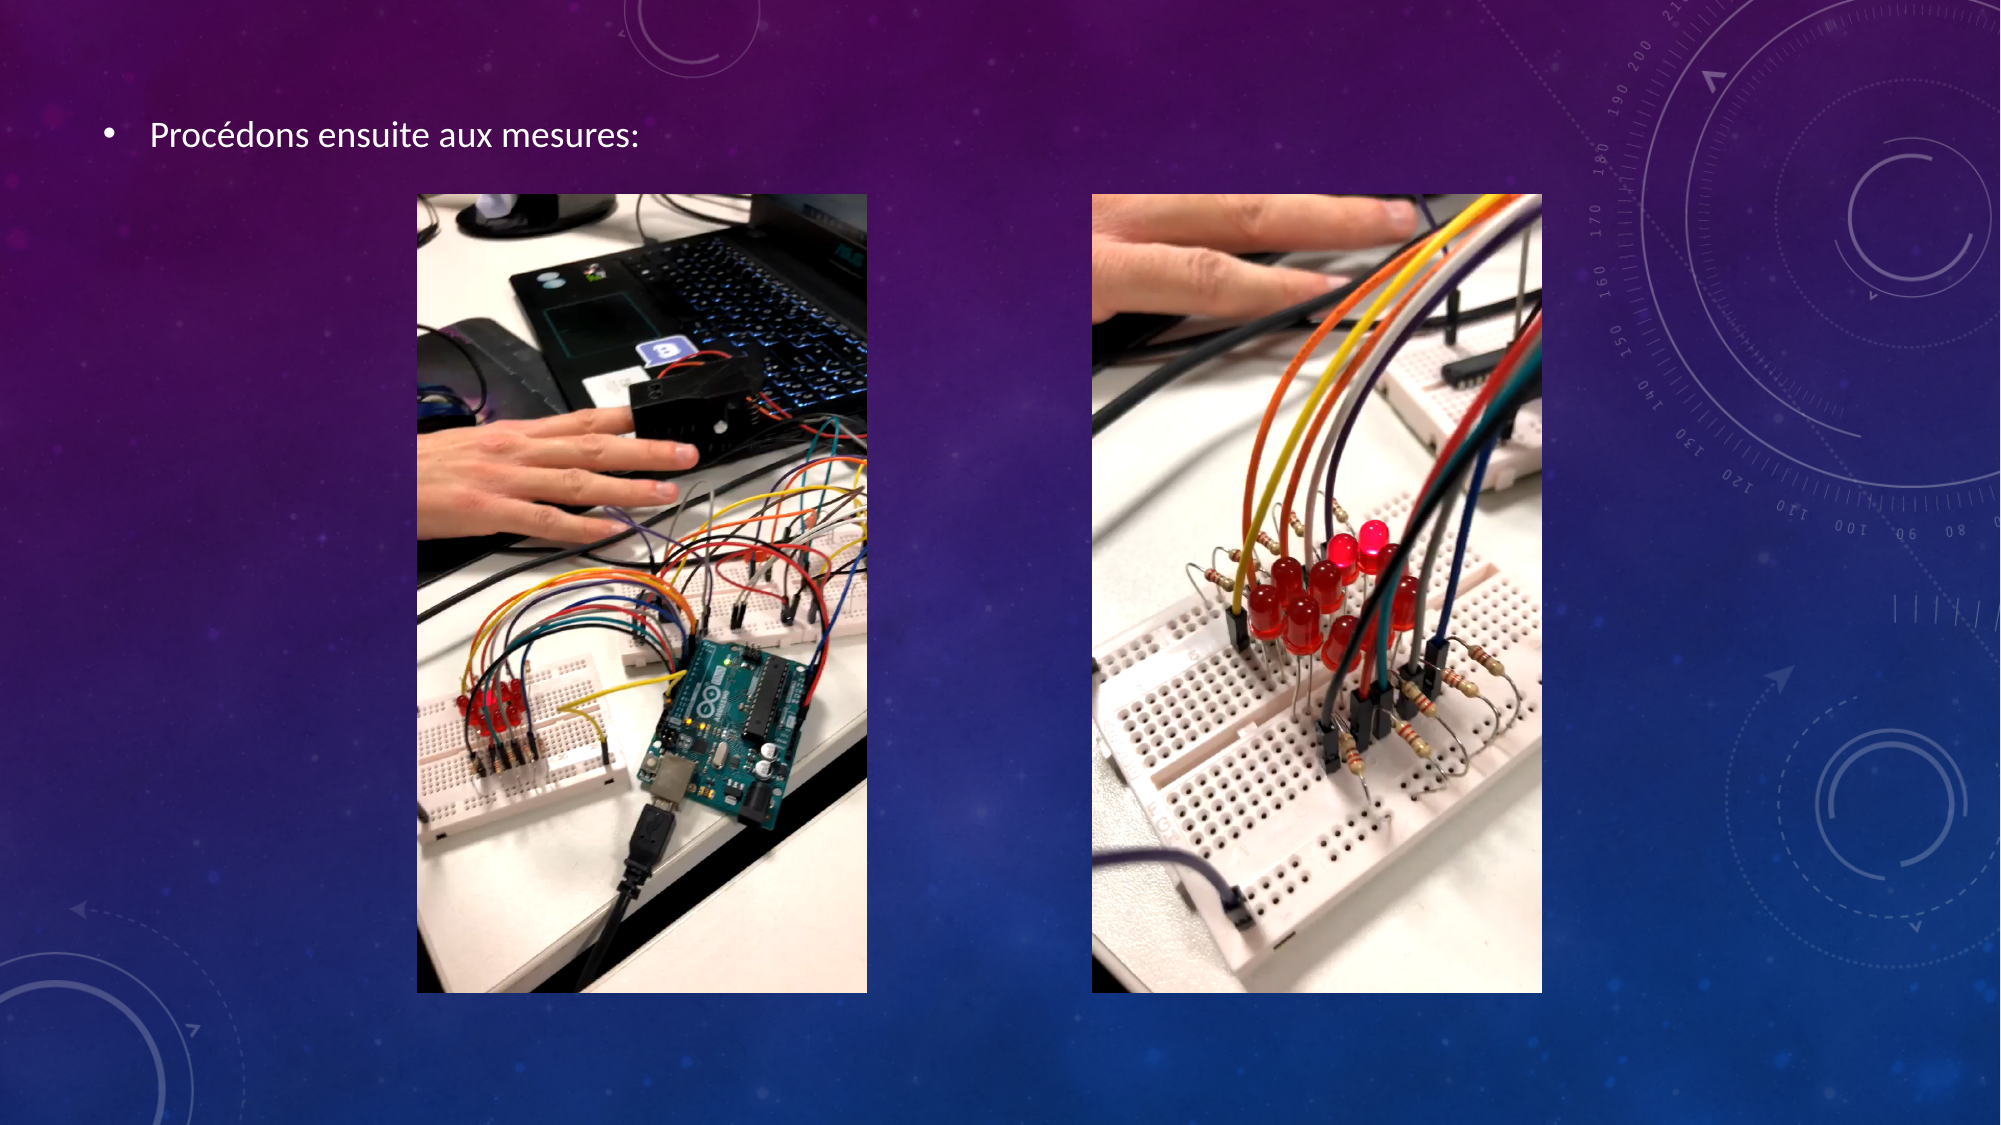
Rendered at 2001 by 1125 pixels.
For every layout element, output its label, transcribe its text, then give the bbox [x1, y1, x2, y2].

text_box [416, 193, 868, 994]
picture [0, 0, 2001, 1125]
text_box Procédons ensuite aux mesures: [88, 102, 1391, 163]
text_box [1091, 193, 1543, 994]
